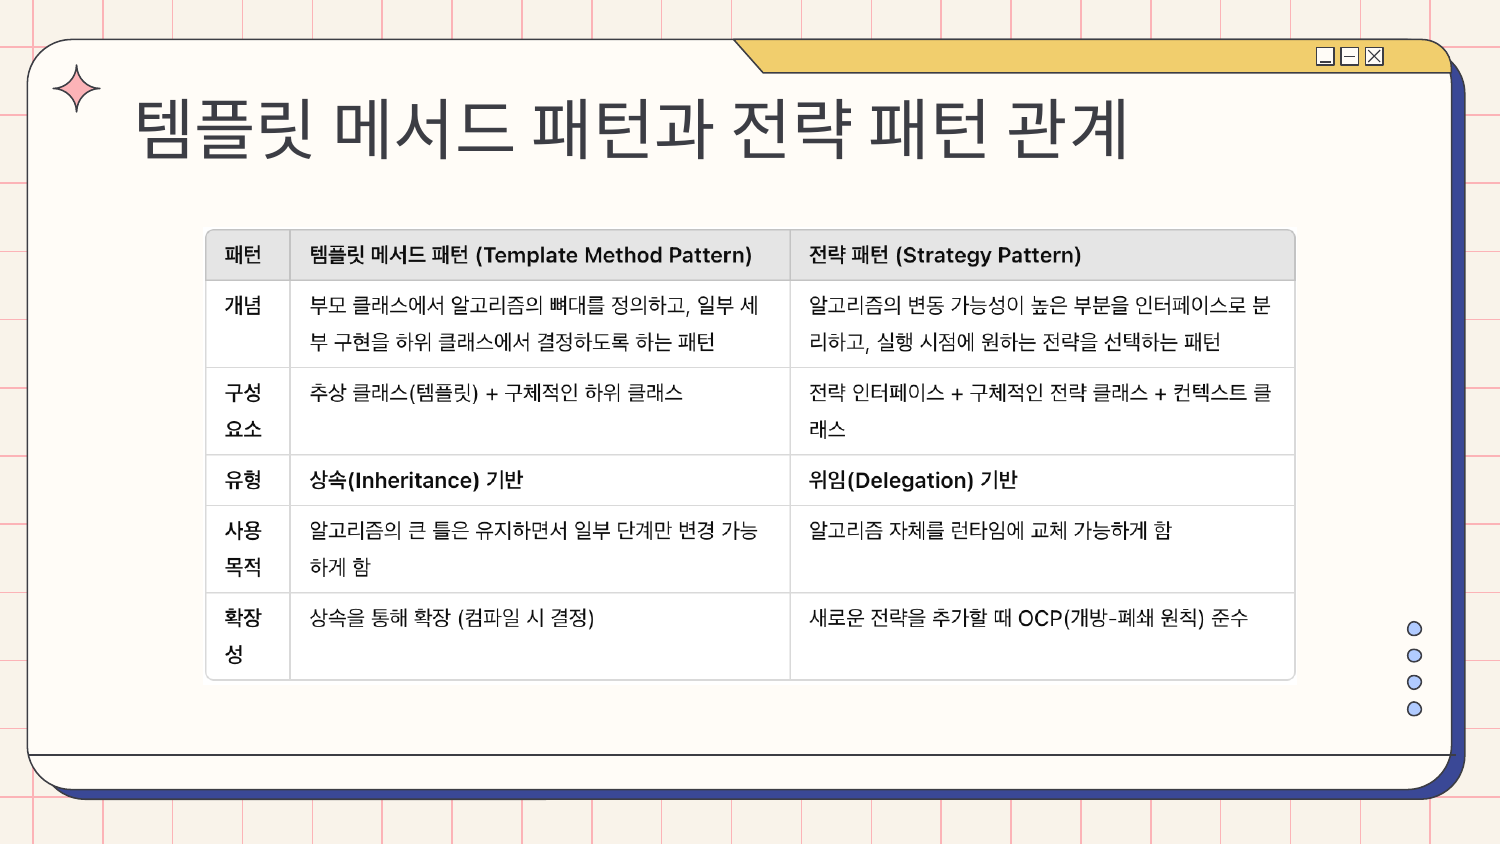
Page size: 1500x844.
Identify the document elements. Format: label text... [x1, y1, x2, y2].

title 템플릿 메서드 패턴과 전략 패턴 관계 [118, 72, 1382, 167]
picture [203, 226, 1297, 685]
